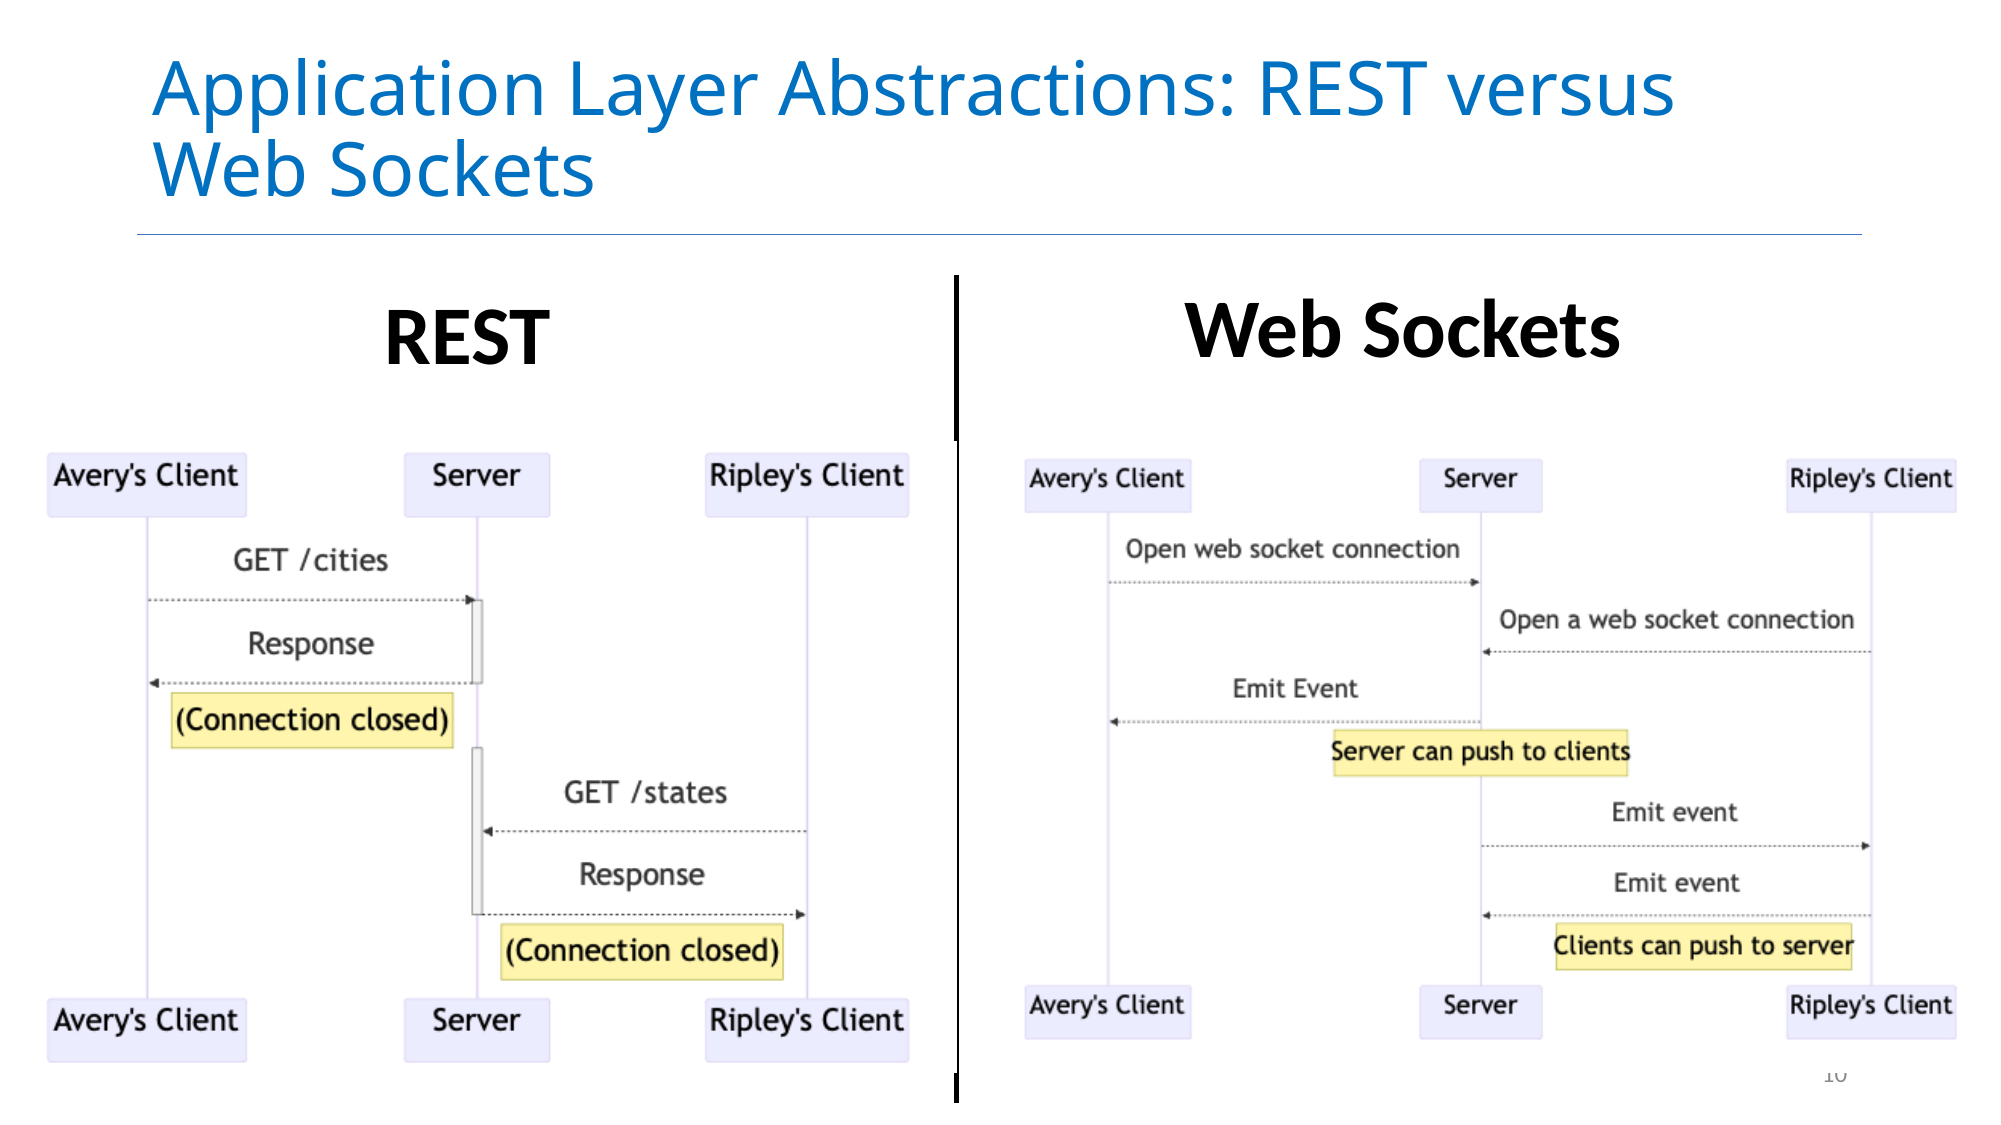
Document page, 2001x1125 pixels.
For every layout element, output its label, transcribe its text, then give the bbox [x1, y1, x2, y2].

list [0, 441, 957, 1073]
text_box REST [369, 274, 588, 389]
picture [985, 426, 1997, 1073]
title Application Layer Abstractions: REST versus Web Sockets [137, 3, 1863, 221]
text_box Web Sockets [1168, 266, 1656, 381]
slide_number 10 [1412, 1073, 1863, 1103]
